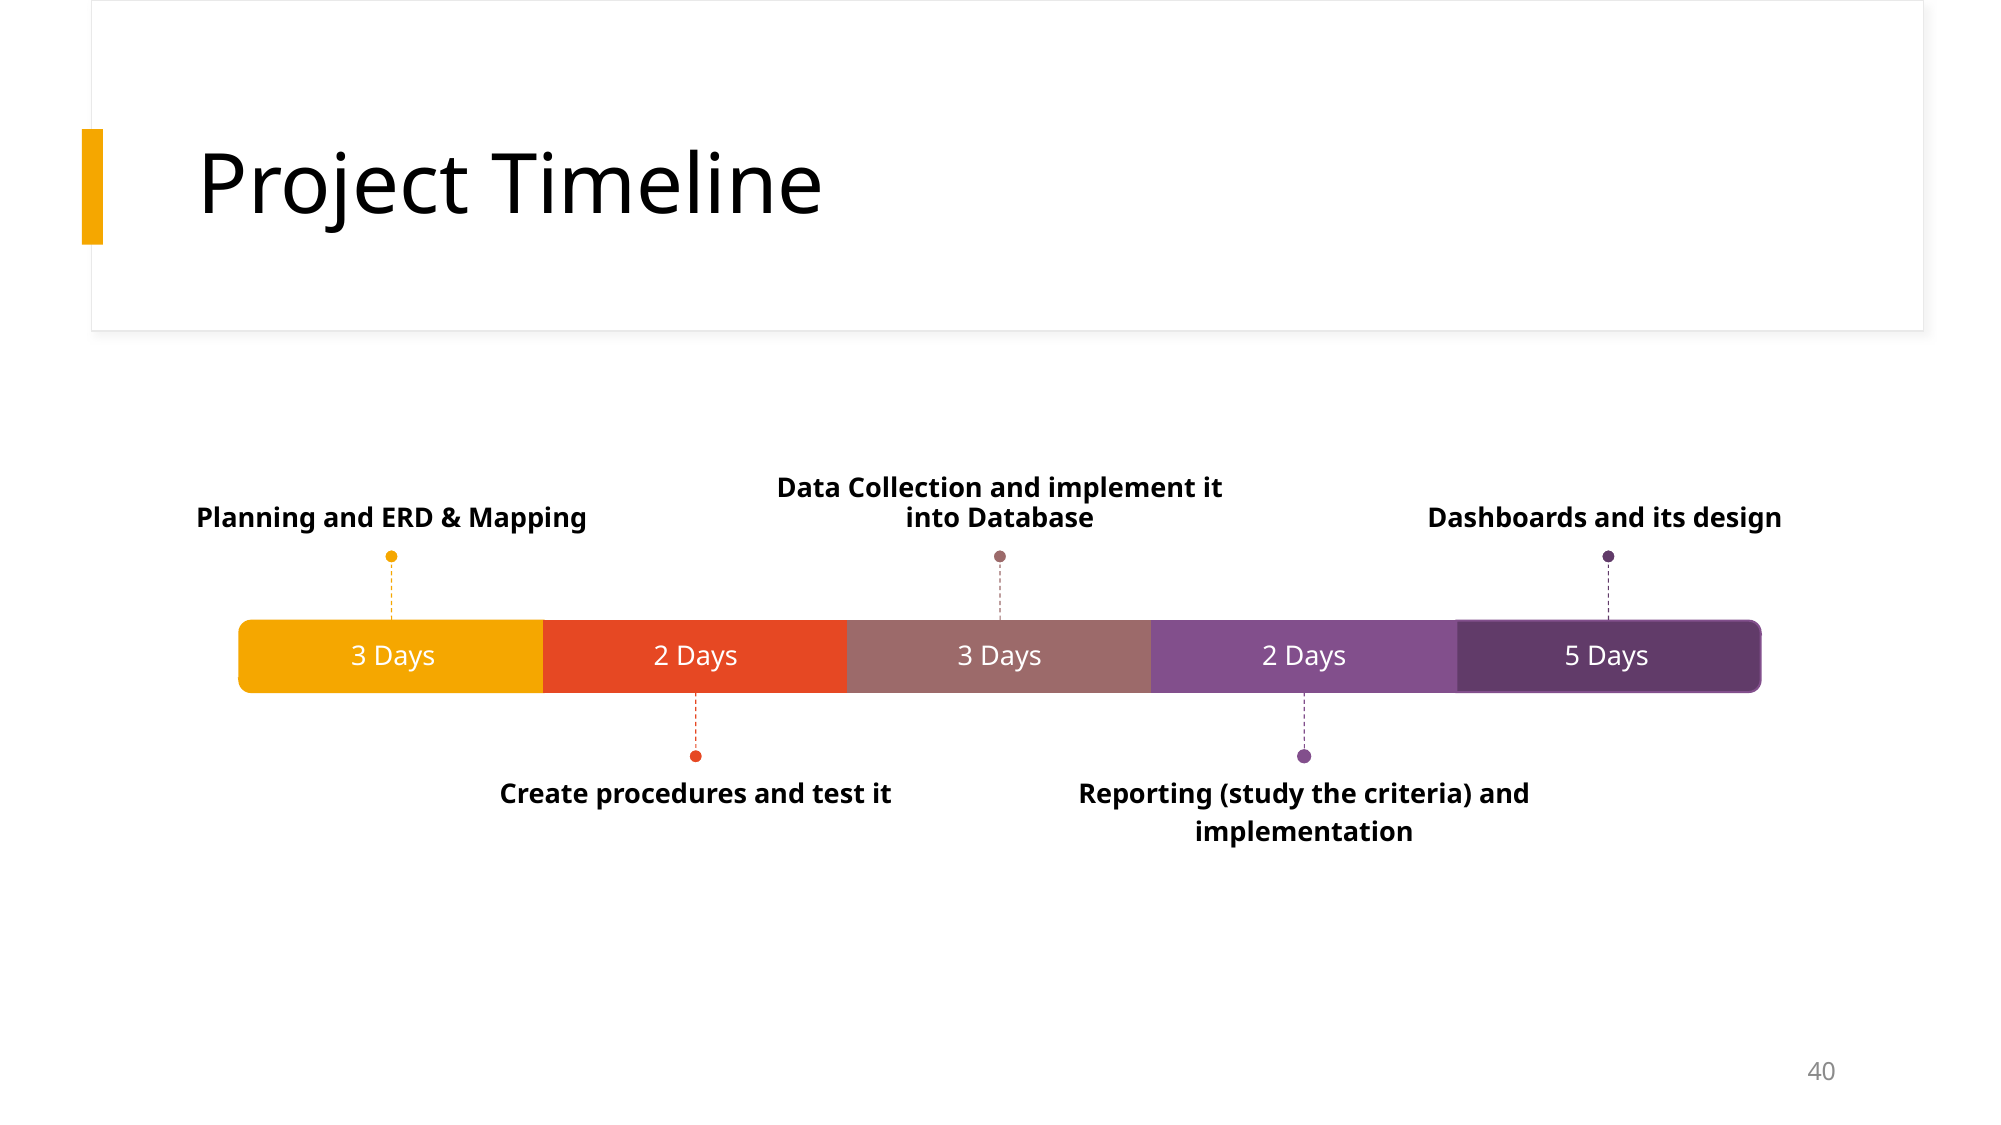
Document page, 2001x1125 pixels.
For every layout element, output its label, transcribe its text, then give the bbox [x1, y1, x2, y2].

title Project Timeline [183, 90, 1851, 284]
slide_number 40 [1401, 1042, 1851, 1103]
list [137, 299, 1863, 1014]
